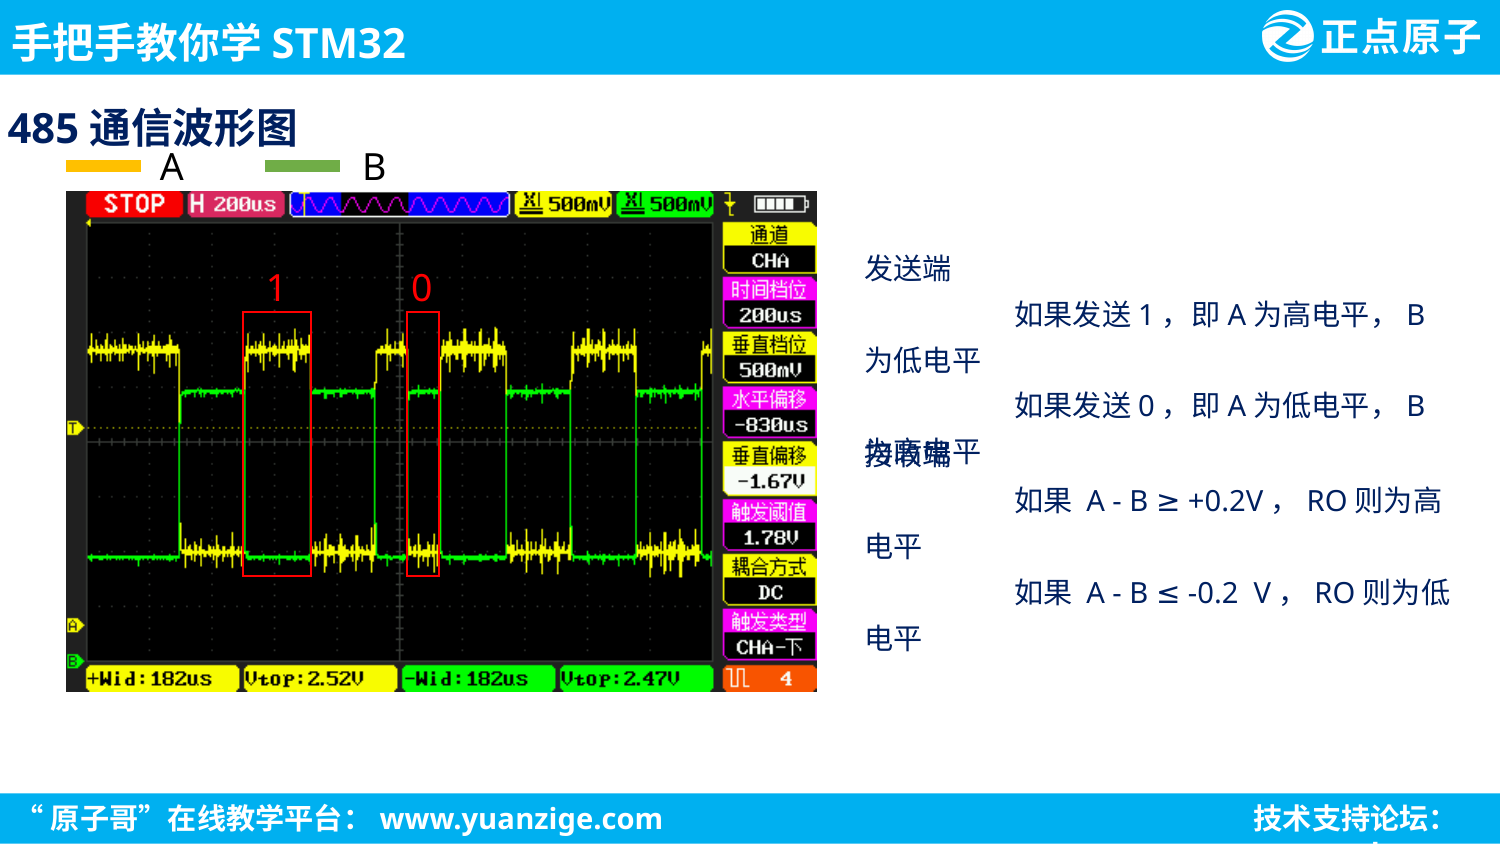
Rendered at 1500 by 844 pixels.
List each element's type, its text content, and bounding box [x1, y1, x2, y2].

picture [1431, 44, 1438, 52]
text_box “原子哥”在线教学平台：www.yuanzige.com [0, 793, 883, 843]
picture [1267, 11, 1313, 45]
picture [1412, 44, 1418, 52]
text_box 技术支持论坛：www.openedv.com [967, 793, 1480, 844]
text_box [0, 792, 1500, 844]
picture [66, 191, 817, 692]
picture [1263, 27, 1307, 61]
text_box A [144, 135, 220, 191]
text_box B [347, 135, 440, 191]
picture [1364, 45, 1370, 53]
text_box 手把手教你学STM32 [0, 0, 967, 75]
picture [1404, 20, 1438, 54]
picture [1391, 45, 1397, 53]
picture [1367, 18, 1396, 42]
text_box 485通信波形图 [0, 75, 355, 156]
text_box [355, 0, 1500, 76]
text_box 接收端 如果 A - B ≥ +0.2V，RO则为高电平 如果 A - B ≤ -0.2 V，RO则为低电平 [849, 418, 1476, 663]
text_box 发送端 如果发送1，即A为高电平，B为低电平 如果发送0，即A为低电平，B为高电平 [849, 231, 1476, 418]
picture [1322, 21, 1357, 52]
picture [1445, 21, 1479, 54]
